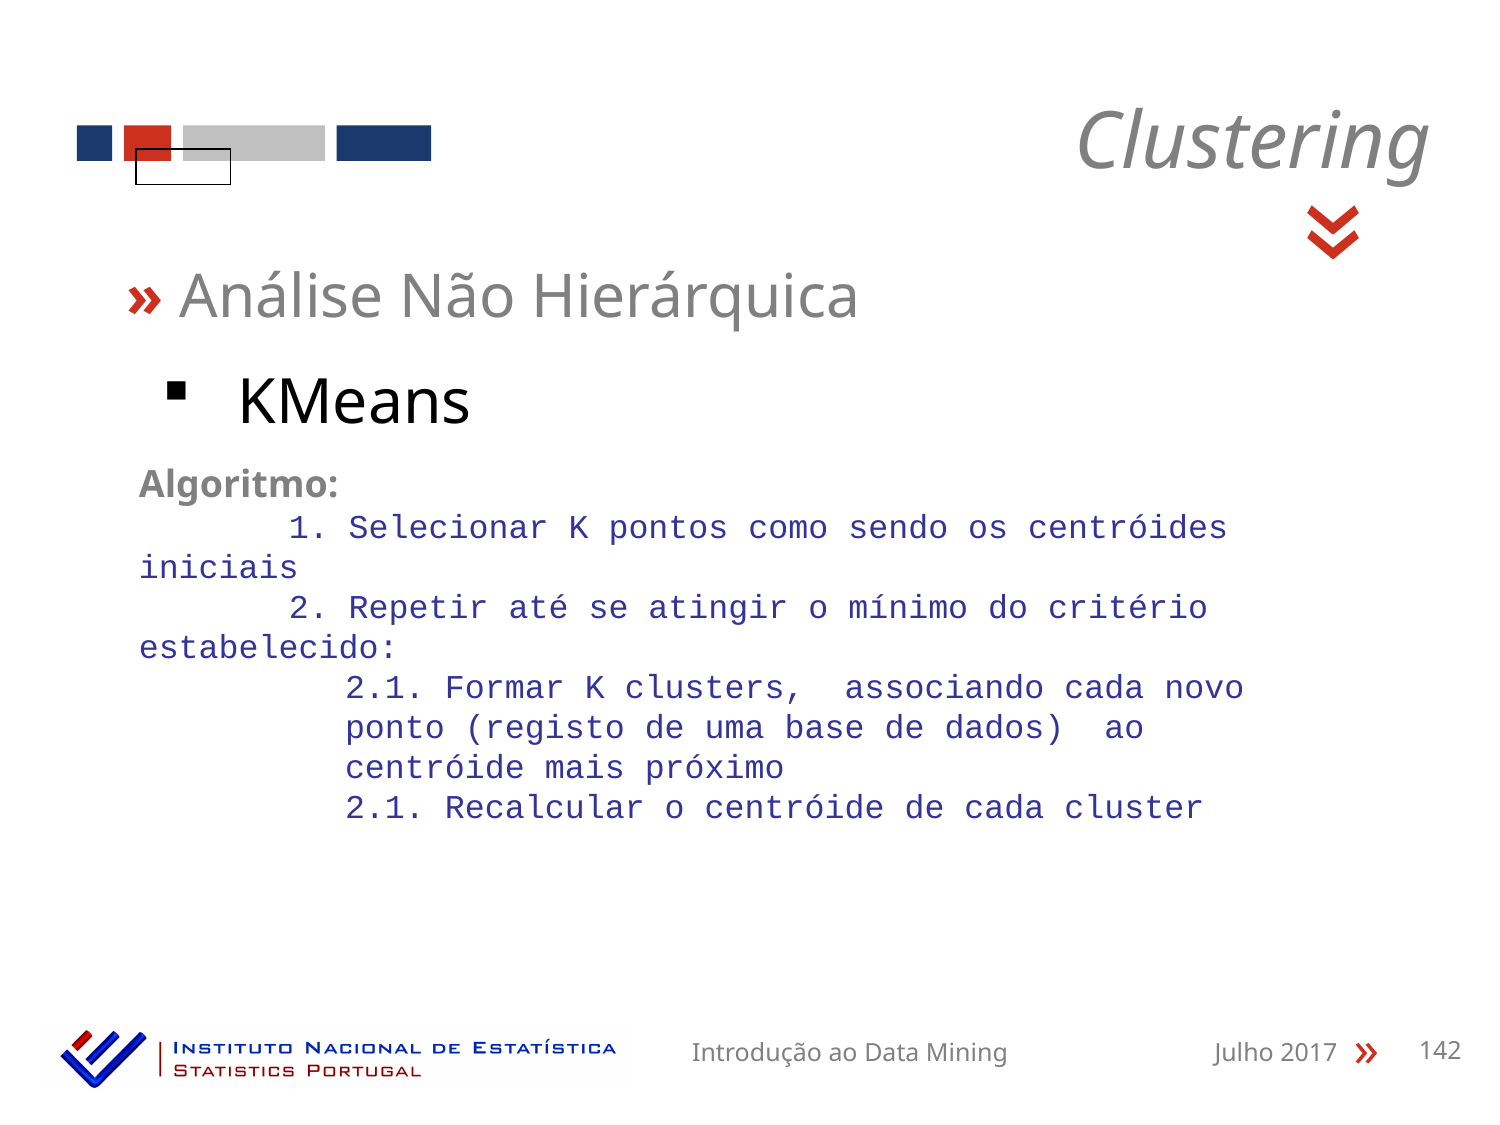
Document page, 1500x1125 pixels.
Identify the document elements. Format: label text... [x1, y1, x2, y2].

text_box « [1316, 1023, 1394, 1099]
text_box Clustering [454, 66, 1447, 207]
slide_number Julho 2017 [1081, 1009, 1353, 1093]
slide_number 142 [1358, 1009, 1477, 1093]
text_box » Análise Não Hierárquica [111, 249, 1376, 337]
picture [41, 1023, 620, 1093]
footer Introdução ao Data Mining [620, 1009, 1081, 1093]
text_box KMeans [147, 353, 1412, 444]
text_box Algoritmo: 1. Selecionar K pontos como sendo os centróides iniciais 2. Repetir até se atingir o mínimo do critério estabelecido: 2.1. Formar K clusters, associando cada novo ponto (registo de uma base de dados) ao centróide mais próximo 2.1. Recalcular o centróide de cada cluster [123, 453, 1317, 896]
text_box « [1234, 196, 1400, 280]
